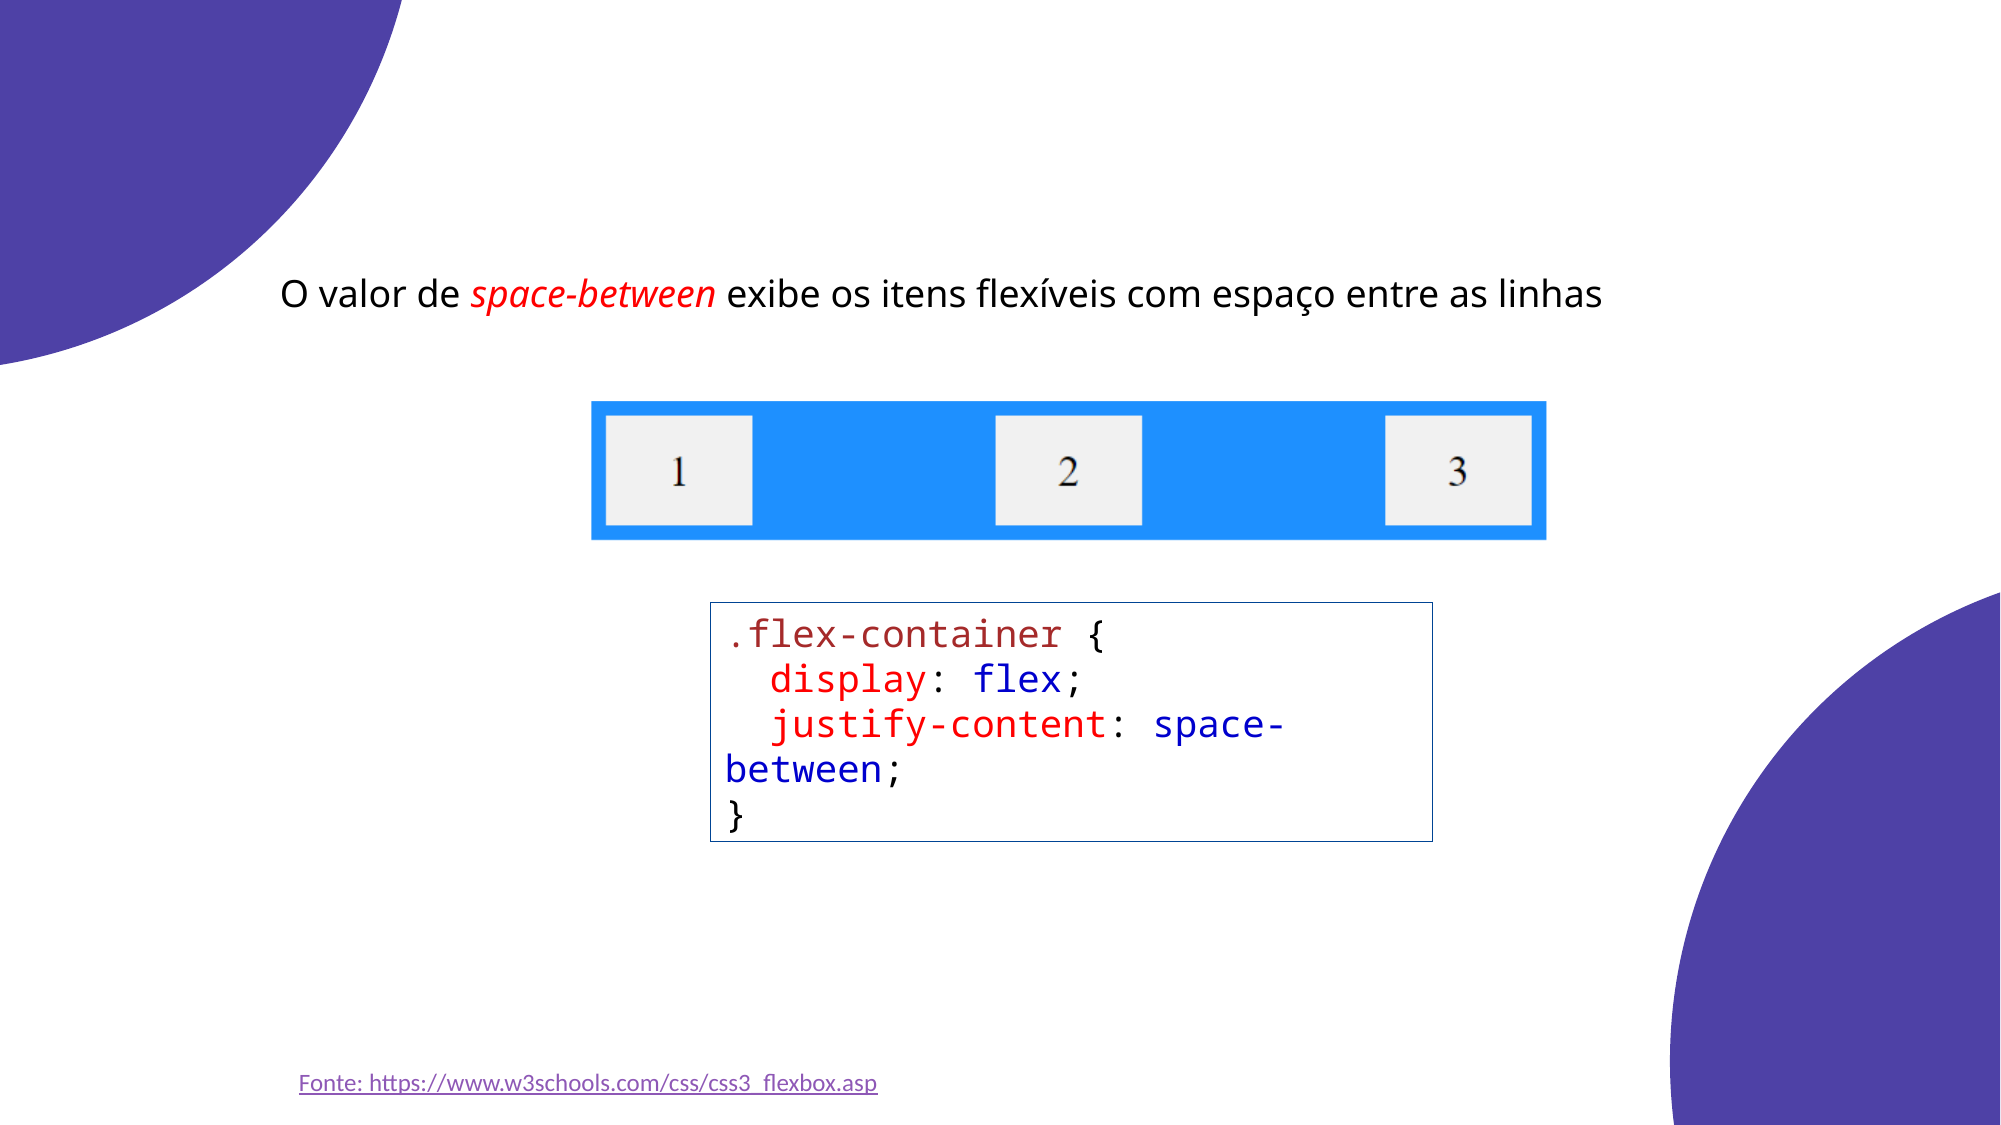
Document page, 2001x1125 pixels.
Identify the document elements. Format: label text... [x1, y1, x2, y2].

text_box Fonte: https://www.w3schools.com/css/css3_flexbox.asp [284, 1059, 894, 1104]
picture [588, 401, 1554, 547]
text_box O valor de space-between exibe os itens flexíveis com espaço entre as linhas [265, 263, 2000, 323]
text_box .flex-container { display: flex; justify-content: space-between; } [710, 602, 1433, 842]
